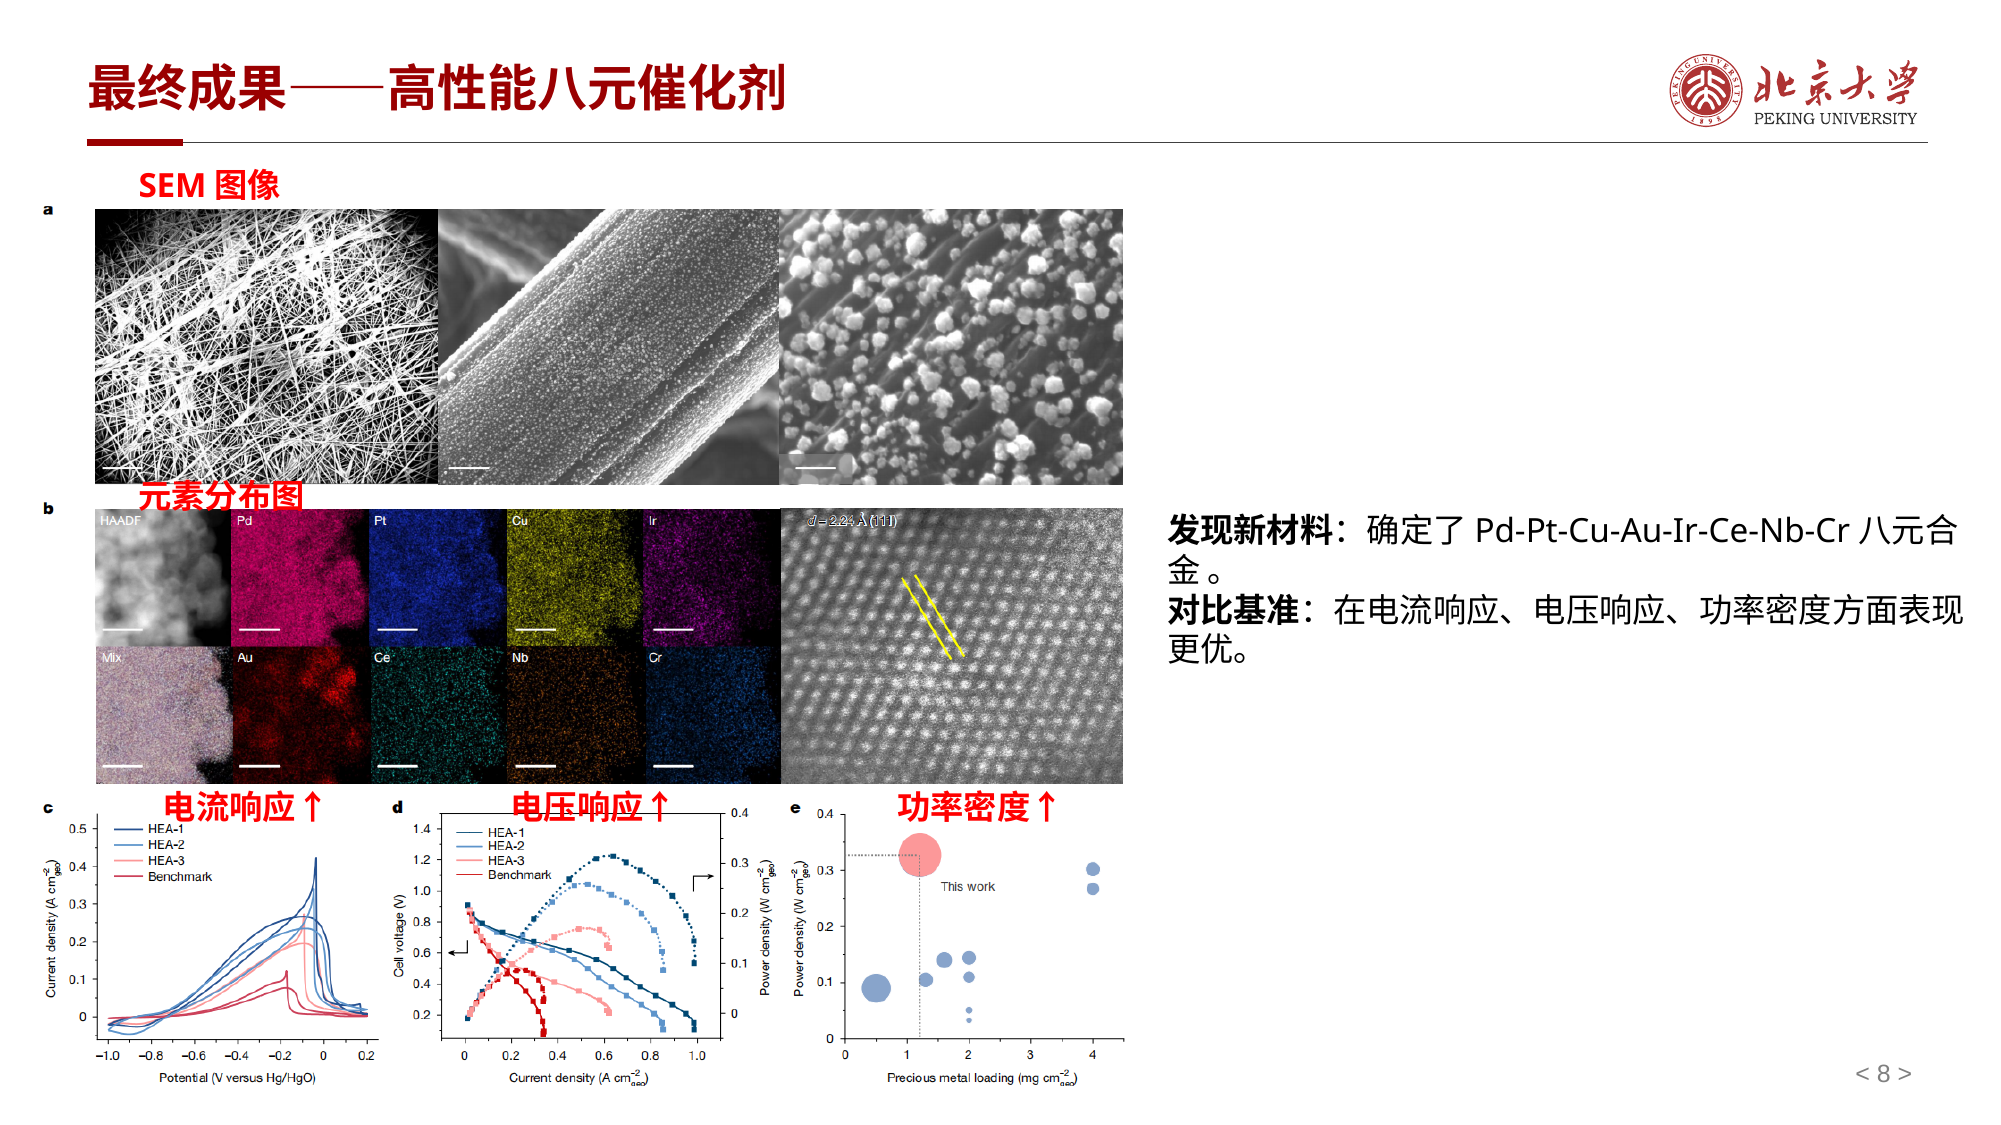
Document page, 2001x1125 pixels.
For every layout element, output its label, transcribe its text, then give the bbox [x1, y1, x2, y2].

text_box SEM图像 [123, 156, 350, 198]
picture [28, 198, 1138, 1086]
text_box 发现新材料：确定了Pd-Pt-Cu-Au-Ir-Ce-Nb-Cr八元合金 。 对比基准：在电流响应、电压响应、功率密度方面表现更优。 [1152, 501, 1986, 676]
slide_number < > [1477, 1048, 1928, 1097]
title 最终成果——高性能八元催化剂 [72, 39, 1559, 142]
